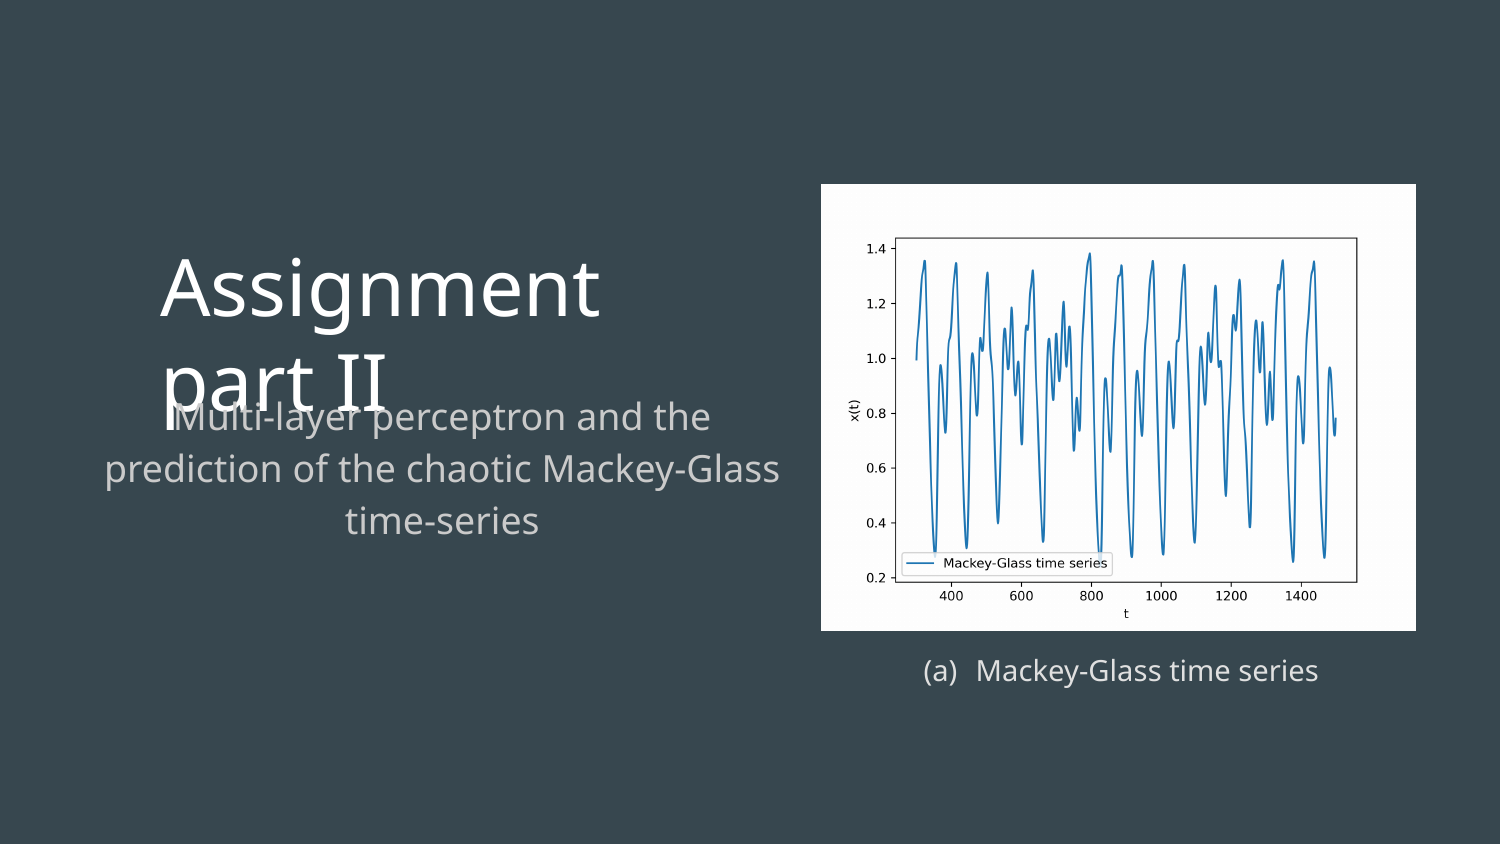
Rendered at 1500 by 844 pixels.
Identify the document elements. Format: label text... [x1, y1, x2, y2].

title Assignment part II [145, 222, 740, 371]
picture [821, 184, 1417, 631]
text_box Mackey-Glass time series [885, 639, 1352, 741]
subtitle Multi-layer perceptron and the prediction of the chaotic Mackey-Glass time-series [69, 371, 816, 549]
